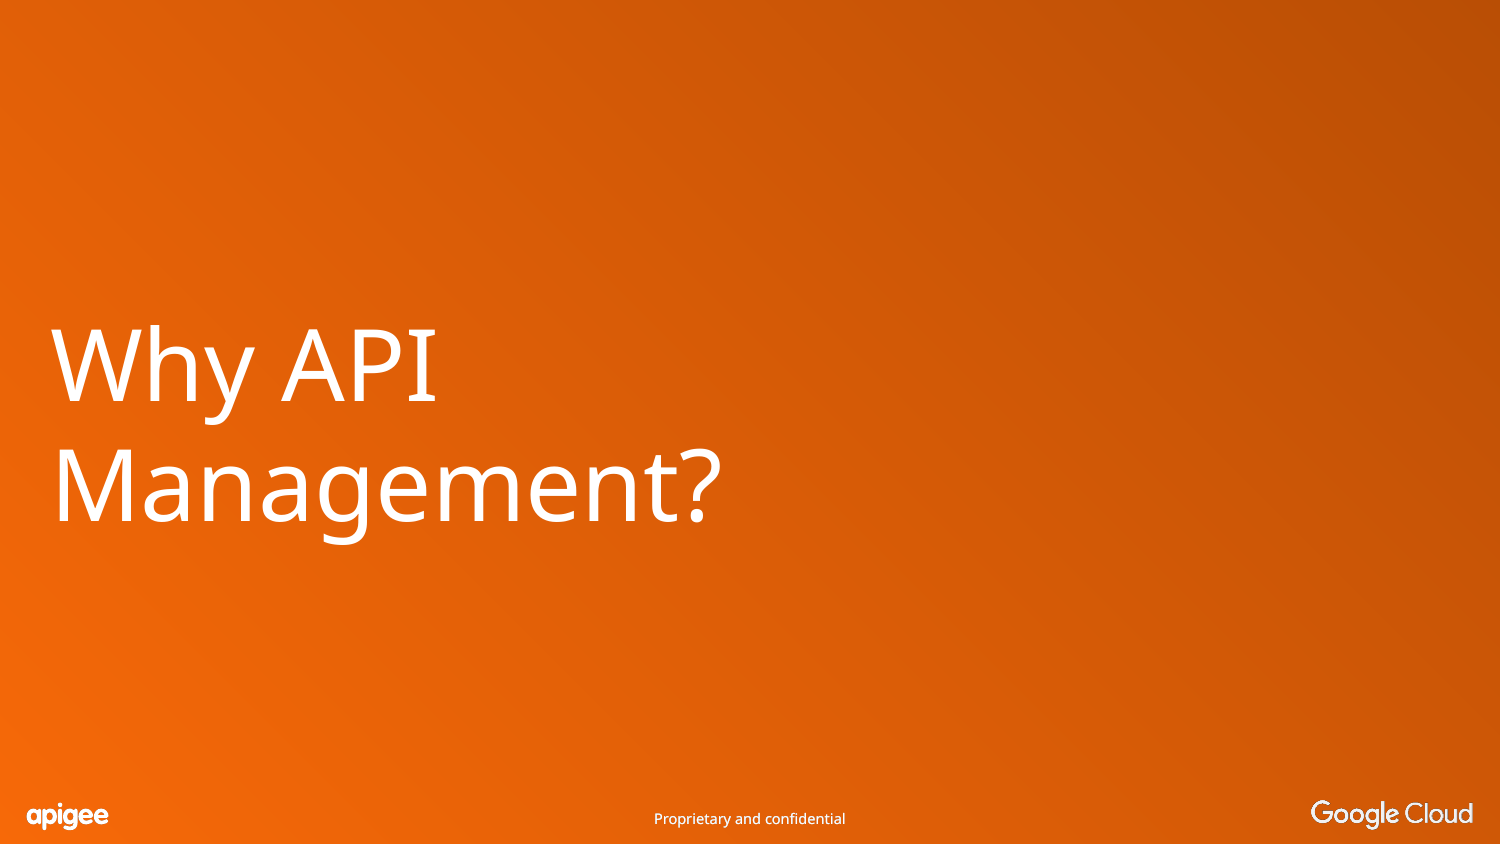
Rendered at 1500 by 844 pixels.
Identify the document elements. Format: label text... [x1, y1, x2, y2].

title Why API Management? [35, 353, 1081, 491]
picture [1311, 800, 1473, 830]
